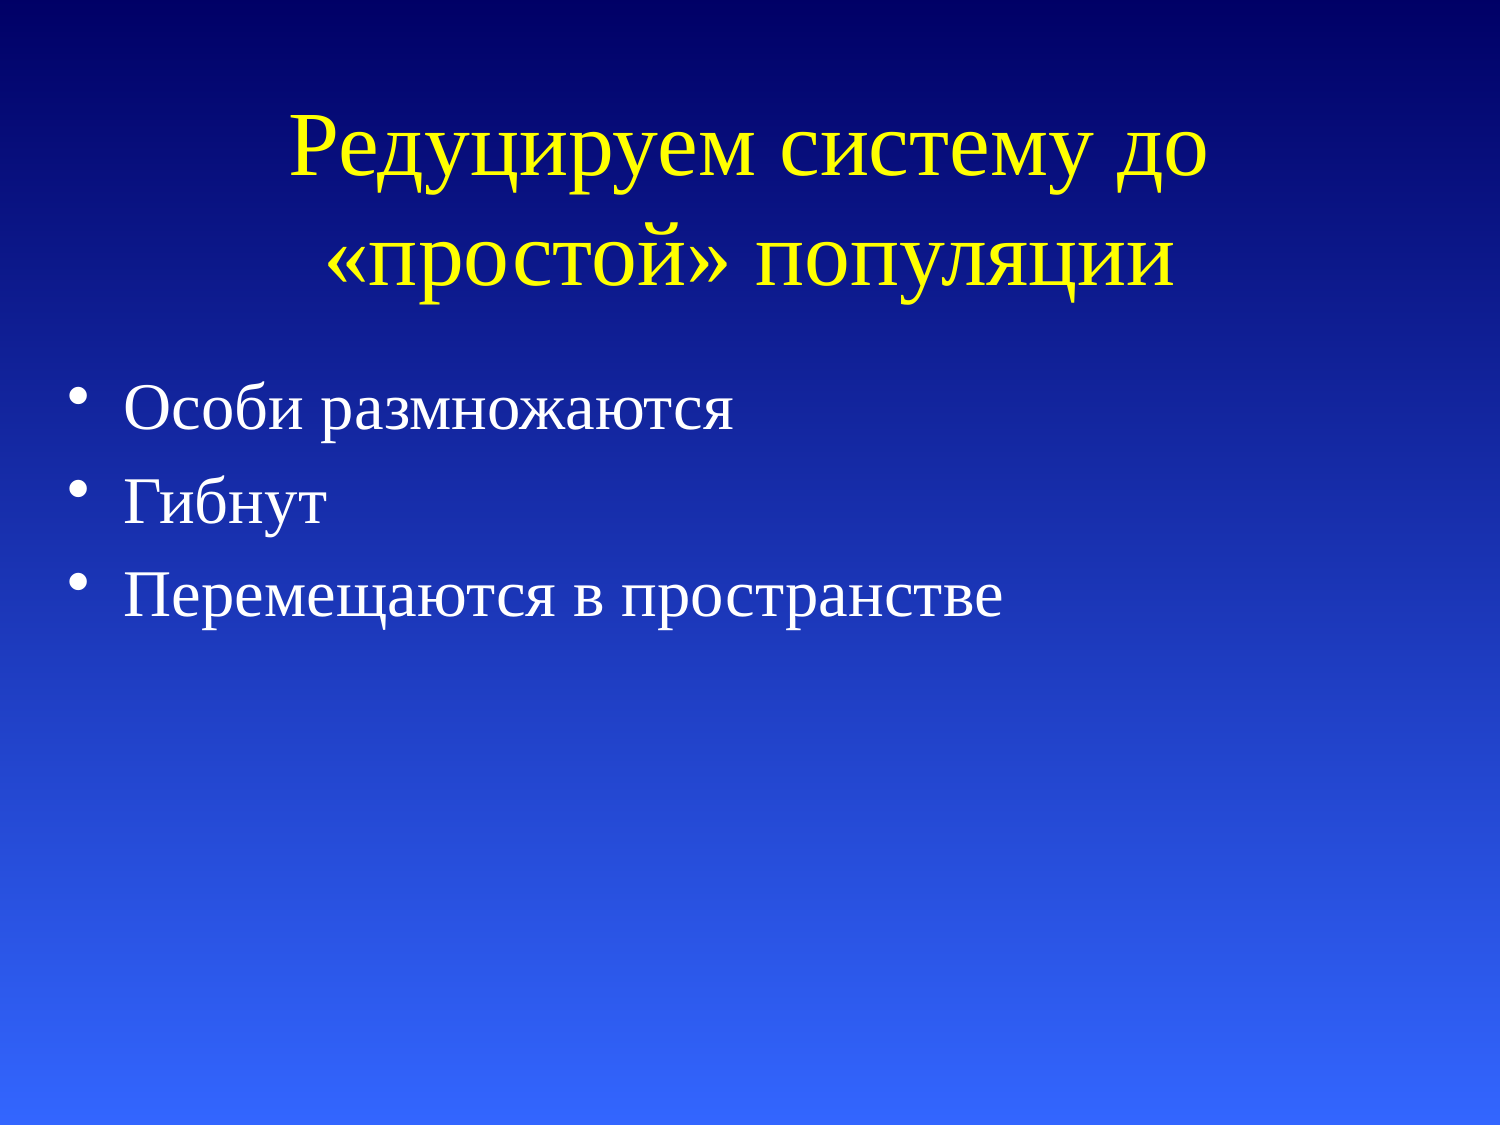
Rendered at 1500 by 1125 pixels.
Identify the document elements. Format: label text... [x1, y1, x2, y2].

title Редуцируем систему до «простой» популяции [112, 99, 1388, 288]
list Особи размножаются Гибнут Перемещаются в пространстве [52, 355, 1077, 1032]
